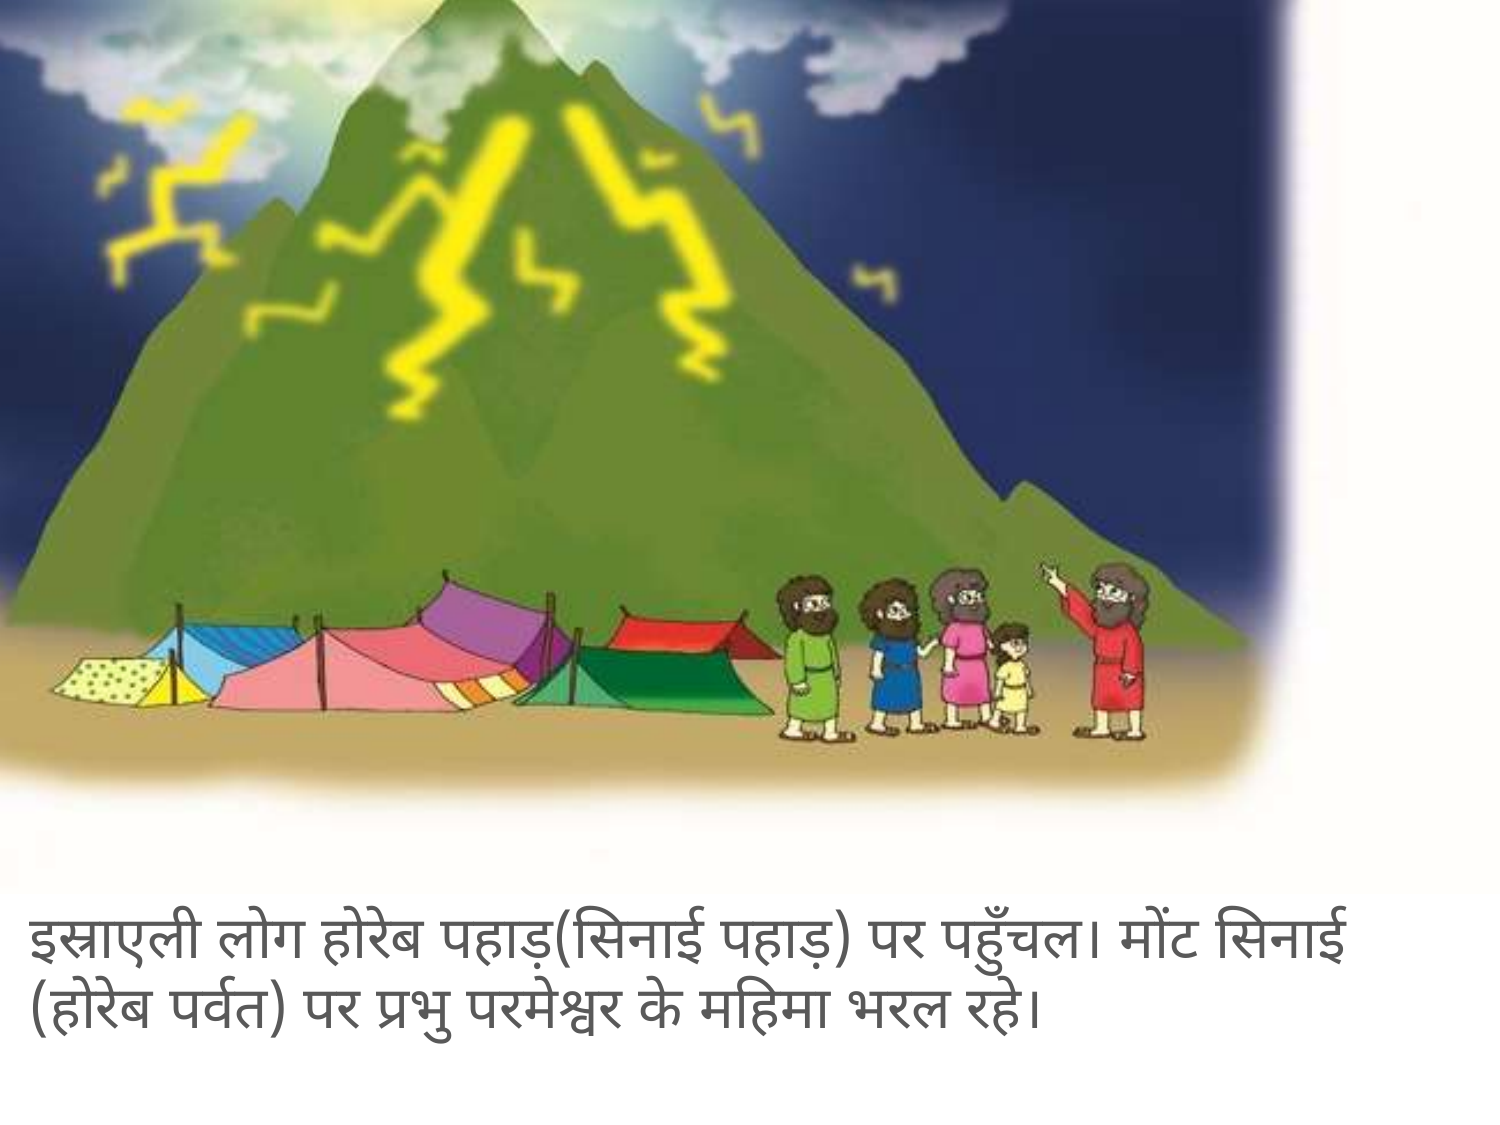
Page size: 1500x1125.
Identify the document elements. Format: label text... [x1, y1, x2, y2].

text_box इस्राएली लोग होरेब पहाड़(सिनाई पहाड़) पर पहुँचल। मोंट सिनाई (होरेब पर्वत) पर प्रभु परमेश्वर के महिमा भरल रहे। [14, 902, 1486, 1048]
picture [0, 0, 1500, 894]
